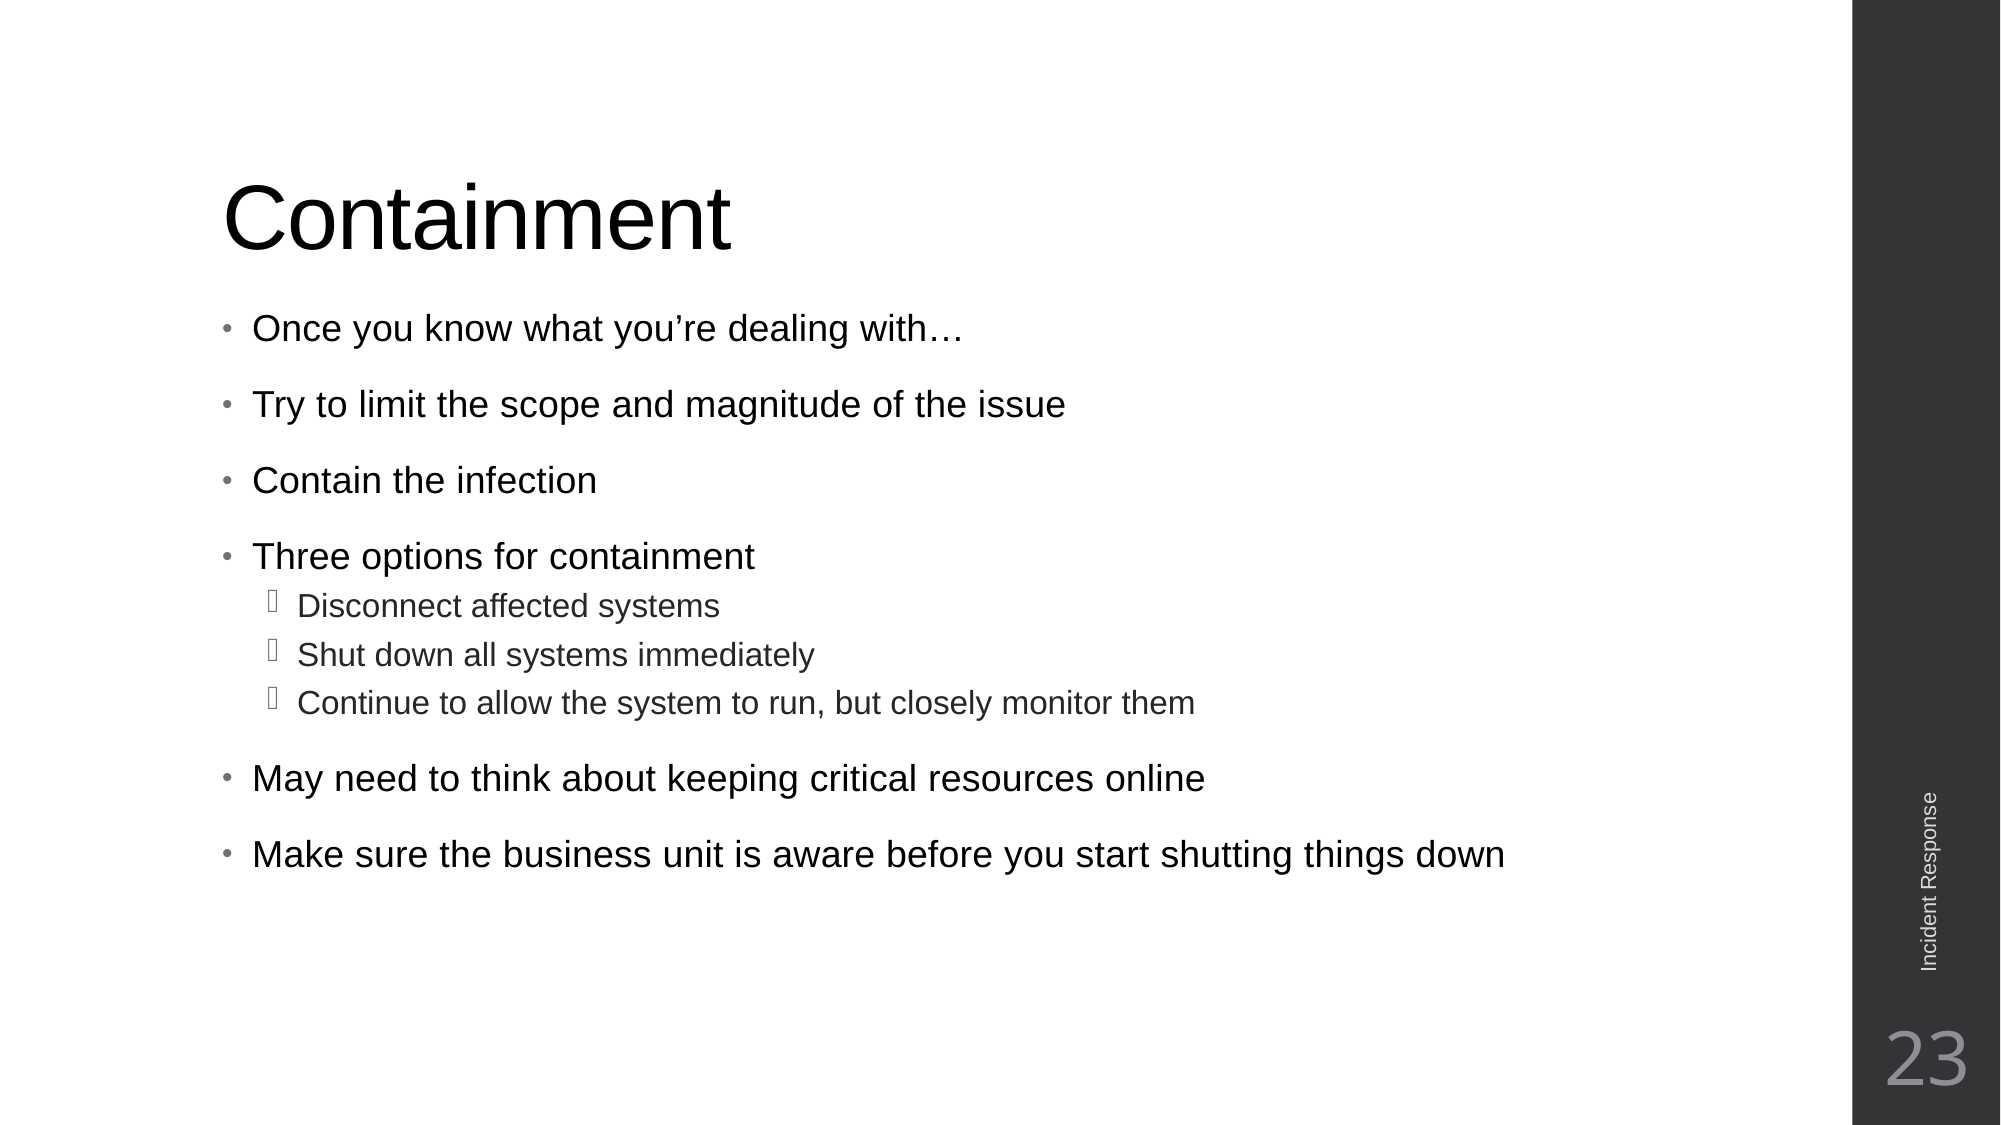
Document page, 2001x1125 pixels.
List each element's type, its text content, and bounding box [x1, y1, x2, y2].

slide_number 23 [1852, 1012, 2000, 1110]
list Once you know what you’re dealing with… Try to limit the scope and magnitude of the issue Contain the infection Three options for containment Disconnect affected systems Shut down all systems immediately Continue to allow the system to run, but closely monitor them May need to think about keeping critical resources online Make sure the business unit is aware before you start shutting things down [206, 299, 1617, 1014]
title Containment [206, 60, 1797, 278]
footer Incident Response [1897, 400, 1958, 988]
